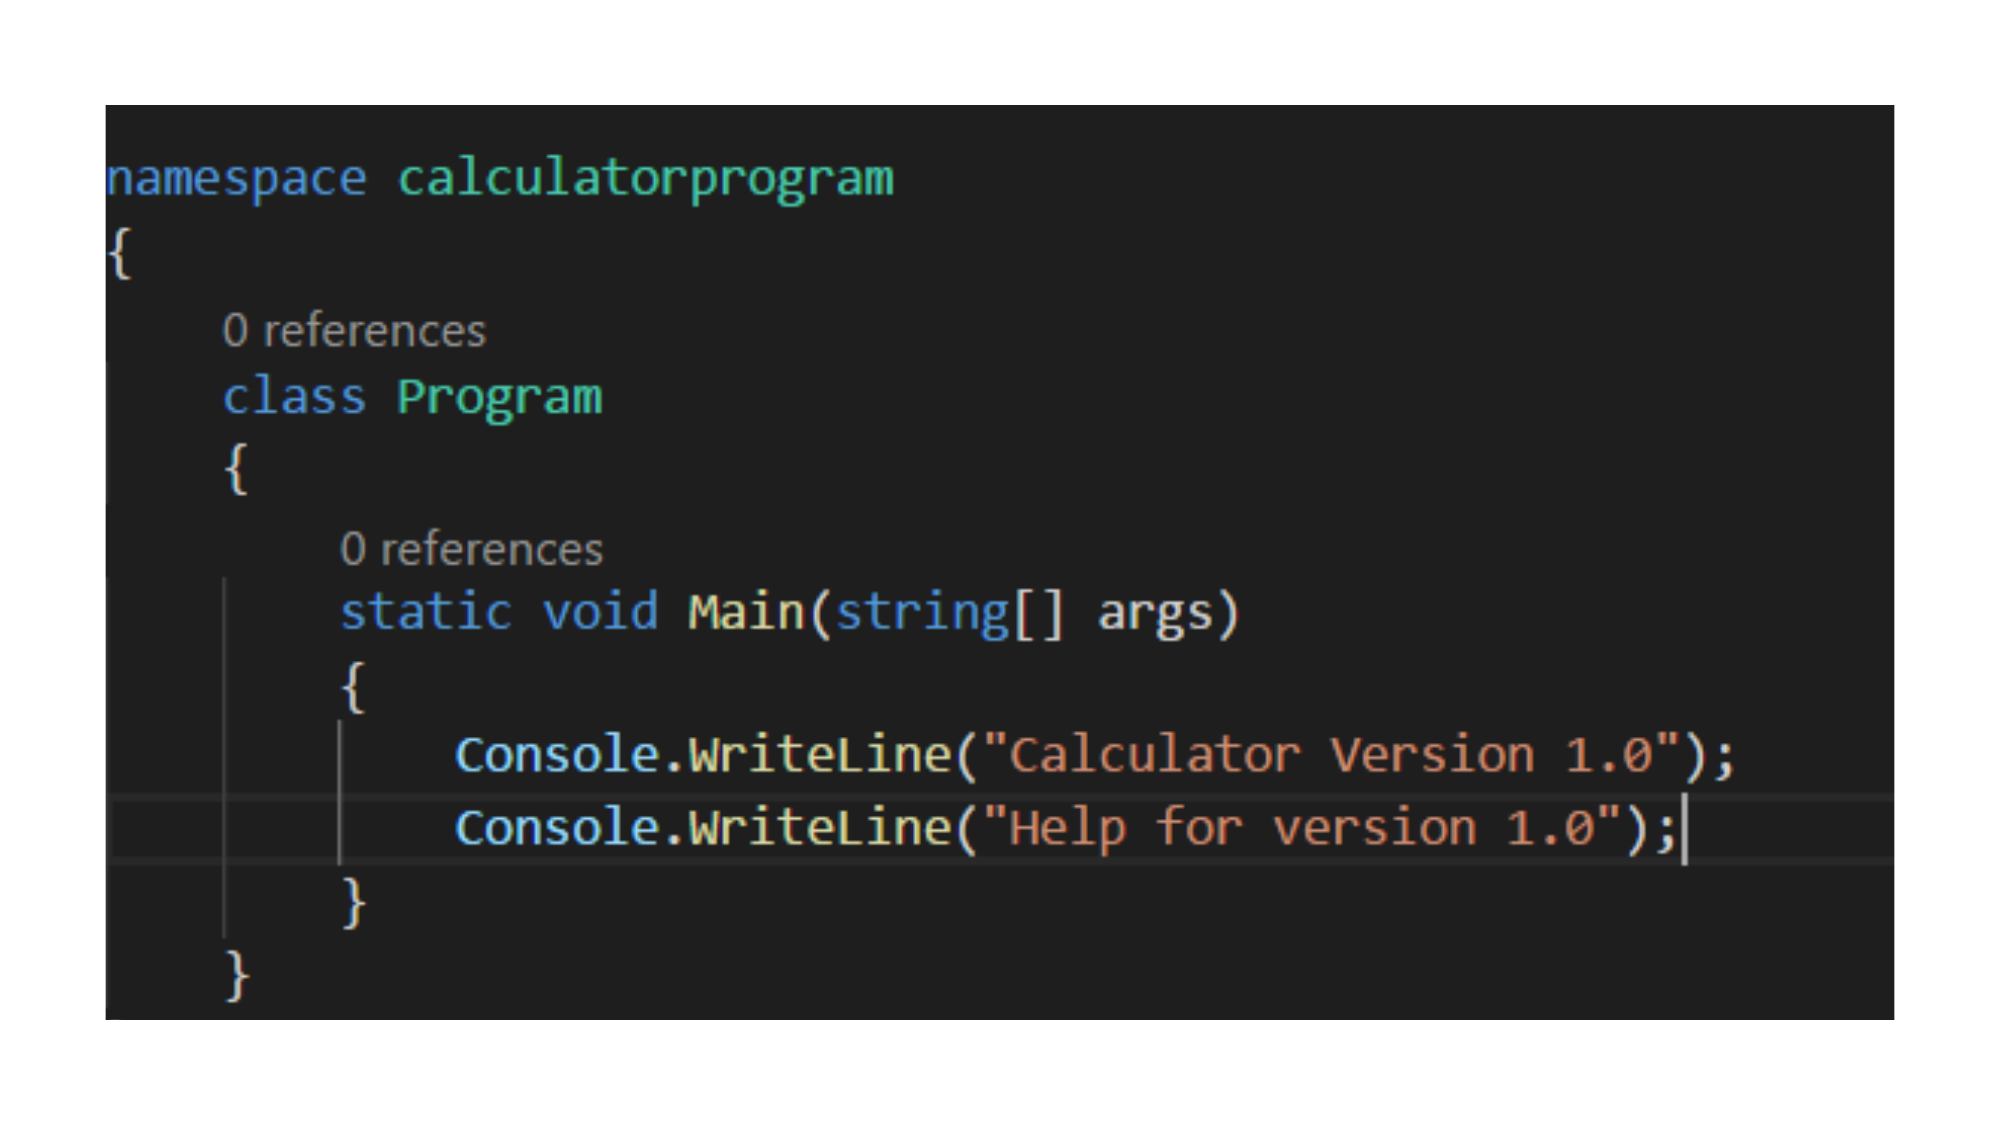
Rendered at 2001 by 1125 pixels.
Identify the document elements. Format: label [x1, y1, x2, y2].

picture [105, 105, 1895, 1020]
